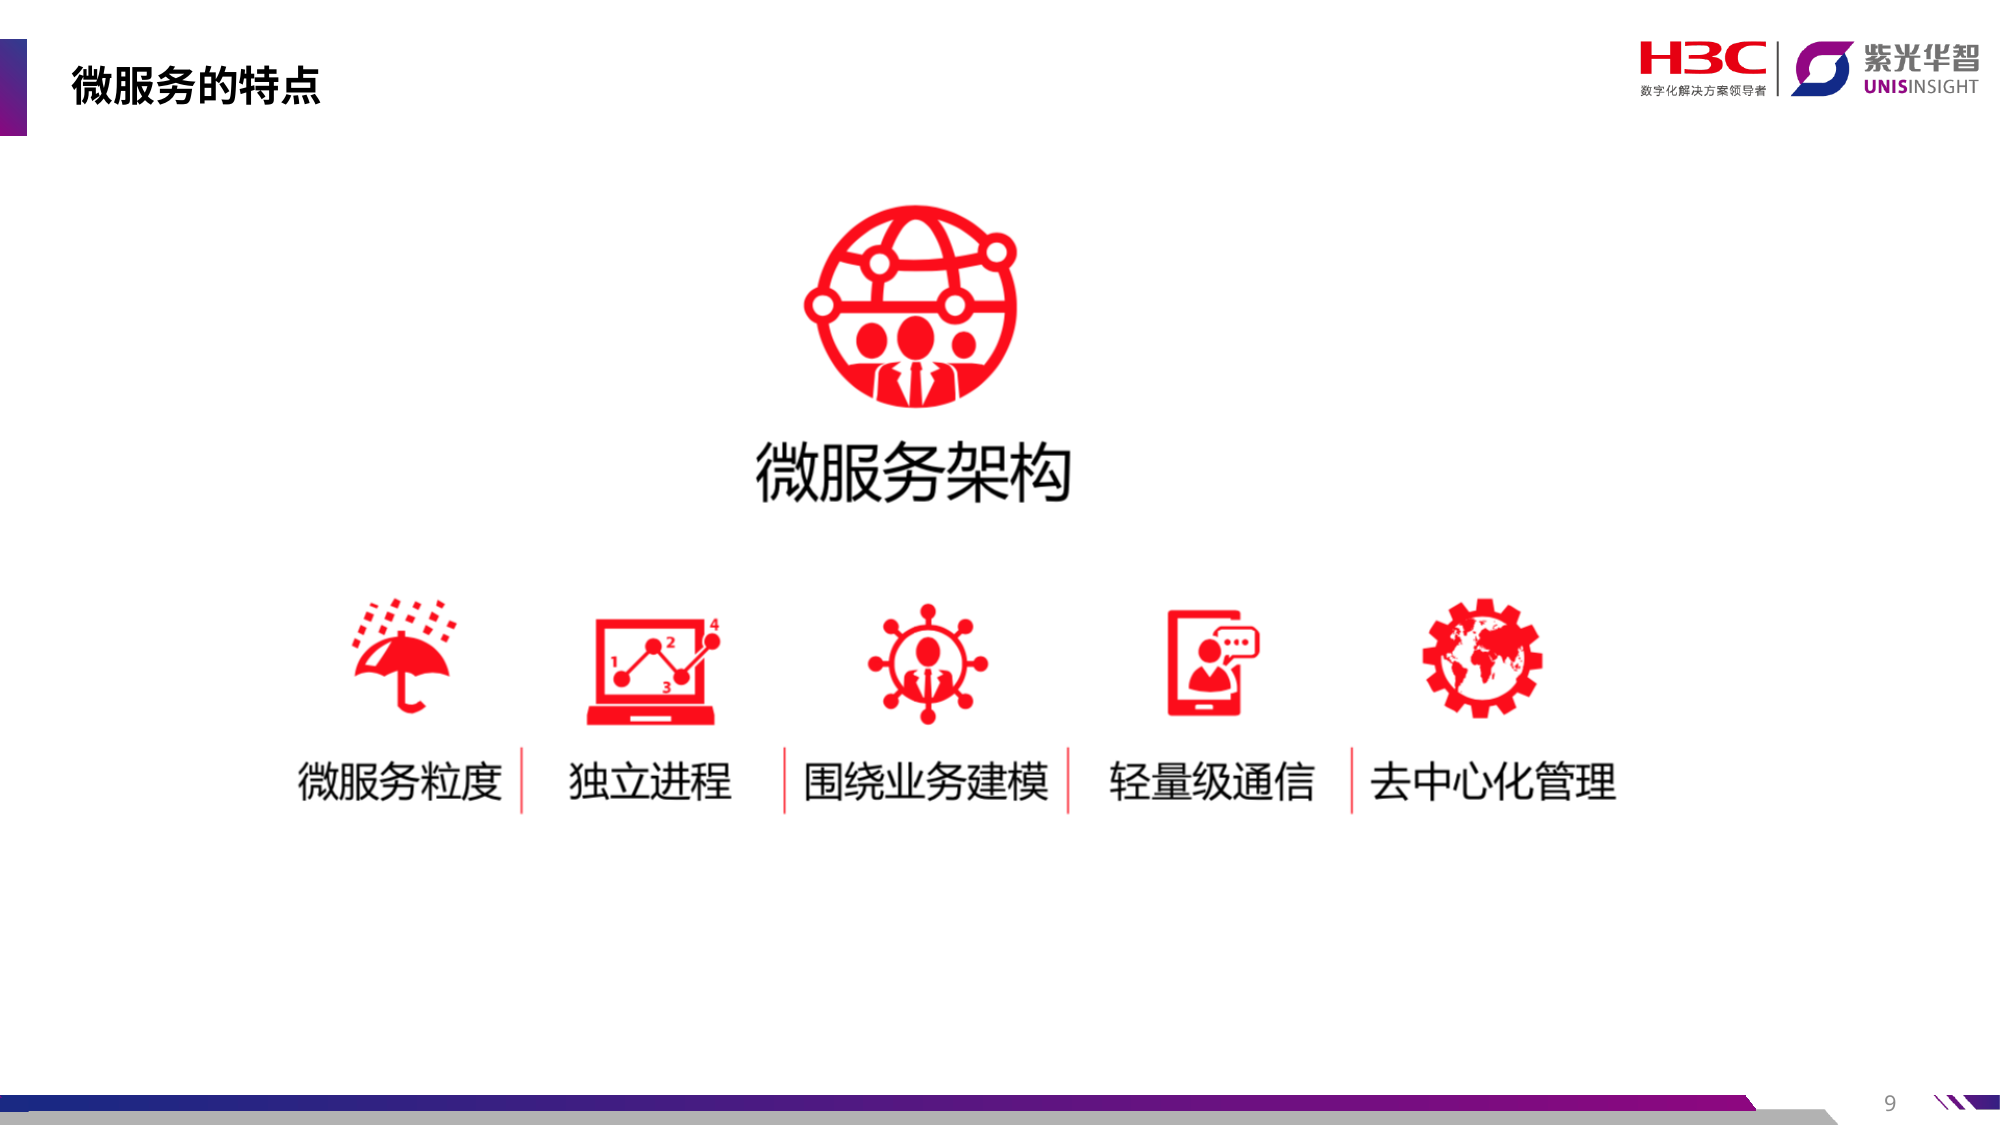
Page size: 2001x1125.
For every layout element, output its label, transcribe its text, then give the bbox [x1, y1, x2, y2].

picture [0, 1095, 2000, 1125]
picture [211, 167, 1676, 849]
title 微服务的特点 [57, 40, 1722, 136]
picture [1638, 39, 1981, 97]
